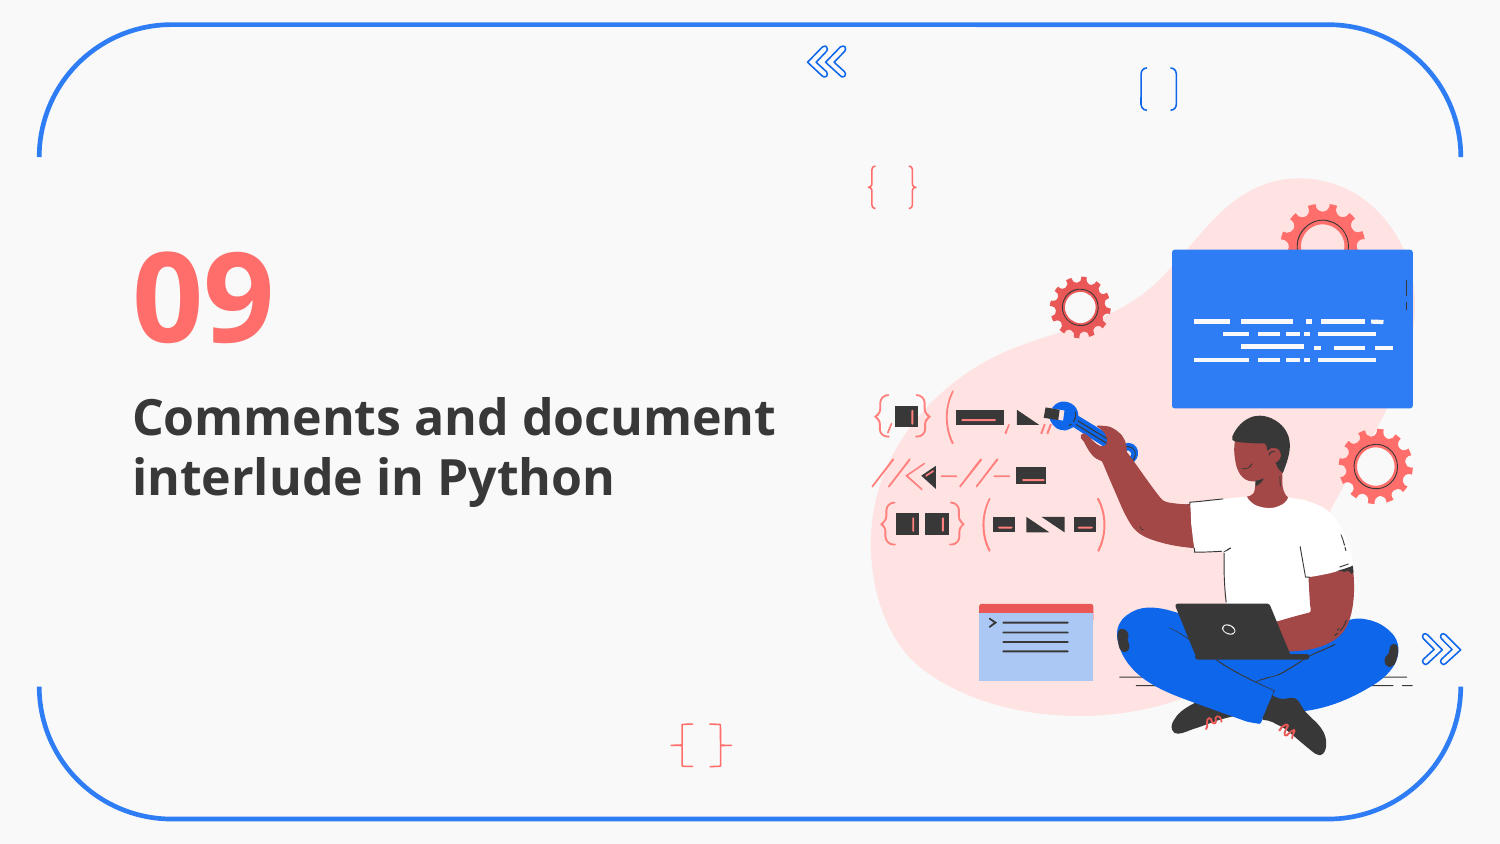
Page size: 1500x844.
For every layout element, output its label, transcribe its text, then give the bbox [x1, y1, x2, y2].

title 09 [116, 217, 388, 368]
title Comments and document interlude in Python [116, 369, 847, 521]
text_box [868, 178, 1424, 756]
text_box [670, 723, 732, 767]
text_box [871, 166, 913, 176]
text_box [1141, 67, 1177, 111]
